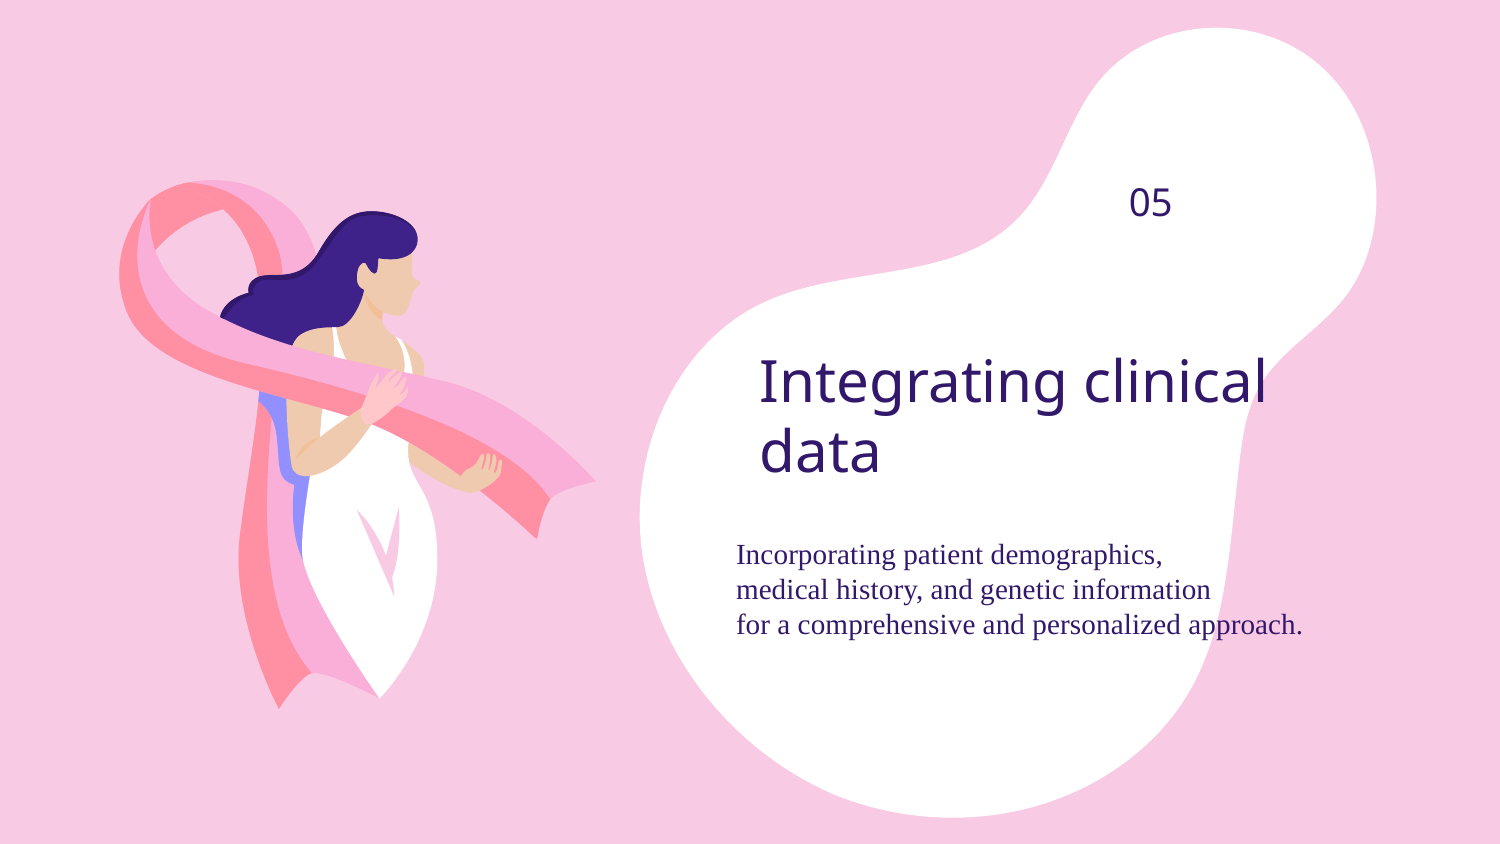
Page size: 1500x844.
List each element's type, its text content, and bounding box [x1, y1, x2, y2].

title Integrating clinical data [744, 328, 1313, 422]
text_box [95, 179, 597, 710]
subtitle Incorporating patient demographics, medical history, and genetic information for a comprehensive and personalized approach. [721, 520, 1428, 674]
title 05 [1113, 162, 1313, 240]
